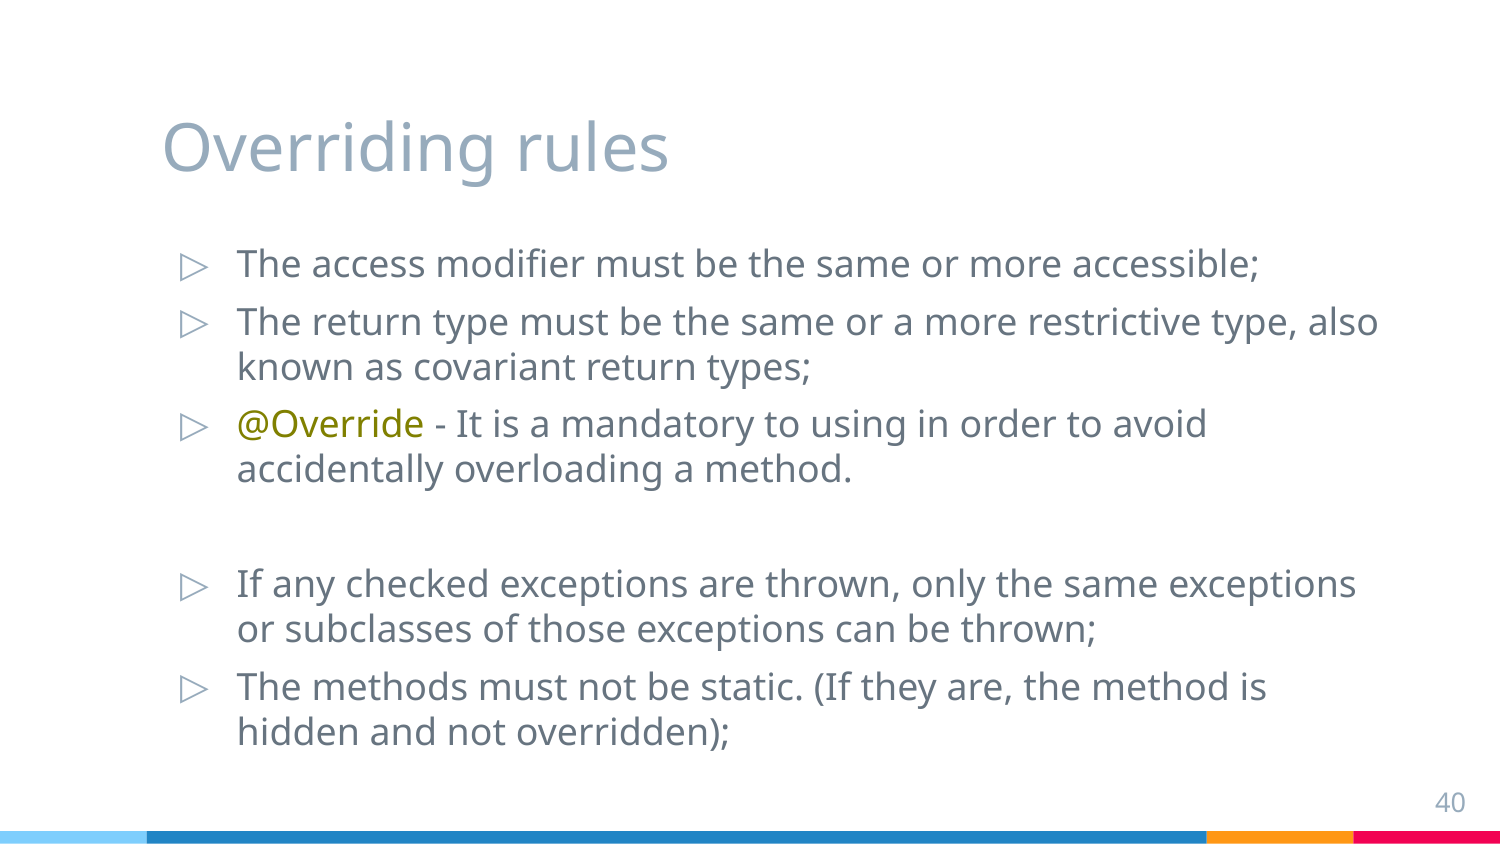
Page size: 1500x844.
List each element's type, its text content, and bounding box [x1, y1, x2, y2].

list The access modifier must be the same or more accessible; The return type must be the same or a more restrictive type, also known as covariant return types; @Override - It is a mandatory to using in order to avoid accidentally overloading a method. If any checked exceptions are thrown, only the same exceptions or subclasses of those exceptions can be thrown; The methods must not be static. (If they are, the method is hidden and not overridden); [146, 225, 1412, 822]
title Overriding rules [146, 58, 1207, 200]
slide_number 40 [1391, 770, 1482, 822]
